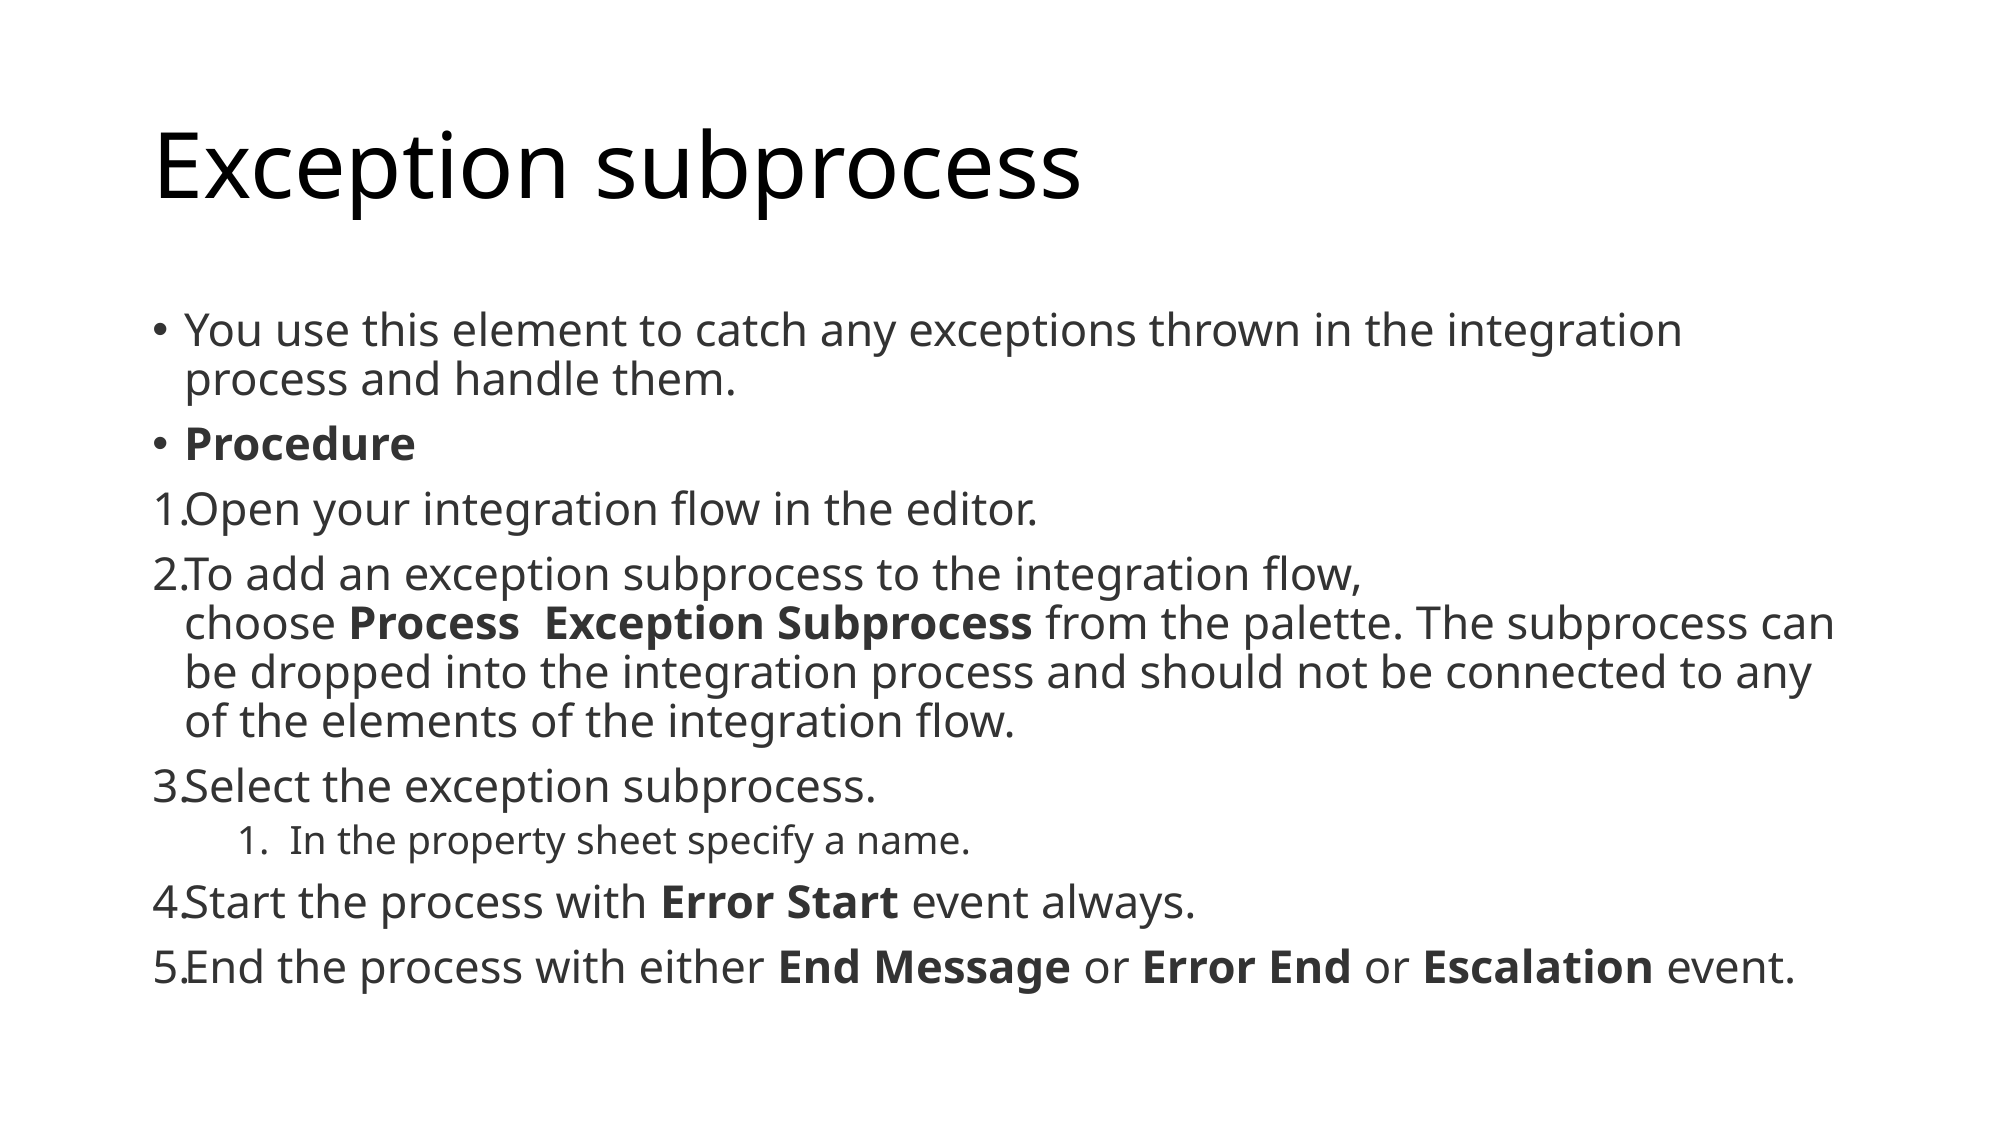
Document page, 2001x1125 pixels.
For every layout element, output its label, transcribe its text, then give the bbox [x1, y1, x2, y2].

title Exception subprocess [137, 59, 1863, 278]
list You use this element to catch any exceptions thrown in the integration process and handle them. Procedure Open your integration flow in the editor. To add an exception subprocess to the integration flow, choose Process Exception Subprocess from the palette. The subprocess can be dropped into the integration process and should not be connected to any of the elements of the integration flow. Select the exception subprocess. In the property sheet specify a name. Start the process with Error Start event always. End the process with either End Message or Error End or Escalation event. [137, 299, 1863, 1014]
